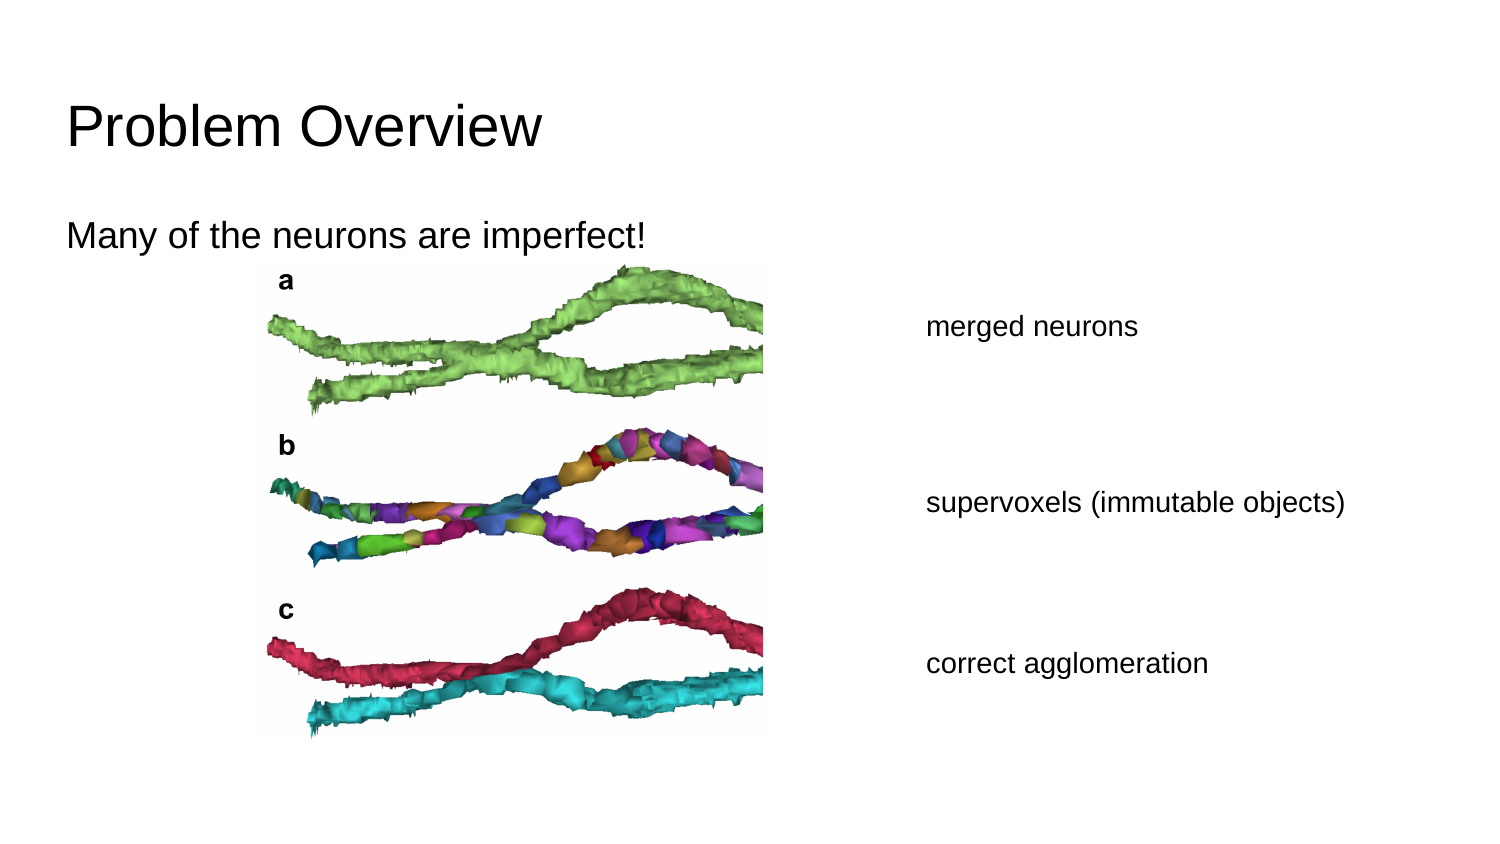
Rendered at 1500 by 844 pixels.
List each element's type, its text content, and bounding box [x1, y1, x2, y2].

picture [256, 262, 767, 741]
title Problem Overview [51, 72, 1449, 167]
text_box supervoxels (immutable objects) [911, 468, 1500, 546]
text_box merged neurons [911, 291, 1500, 369]
text_box correct agglomeration [911, 629, 1500, 706]
list Many of the neurons are imperfect! [51, 189, 1449, 811]
